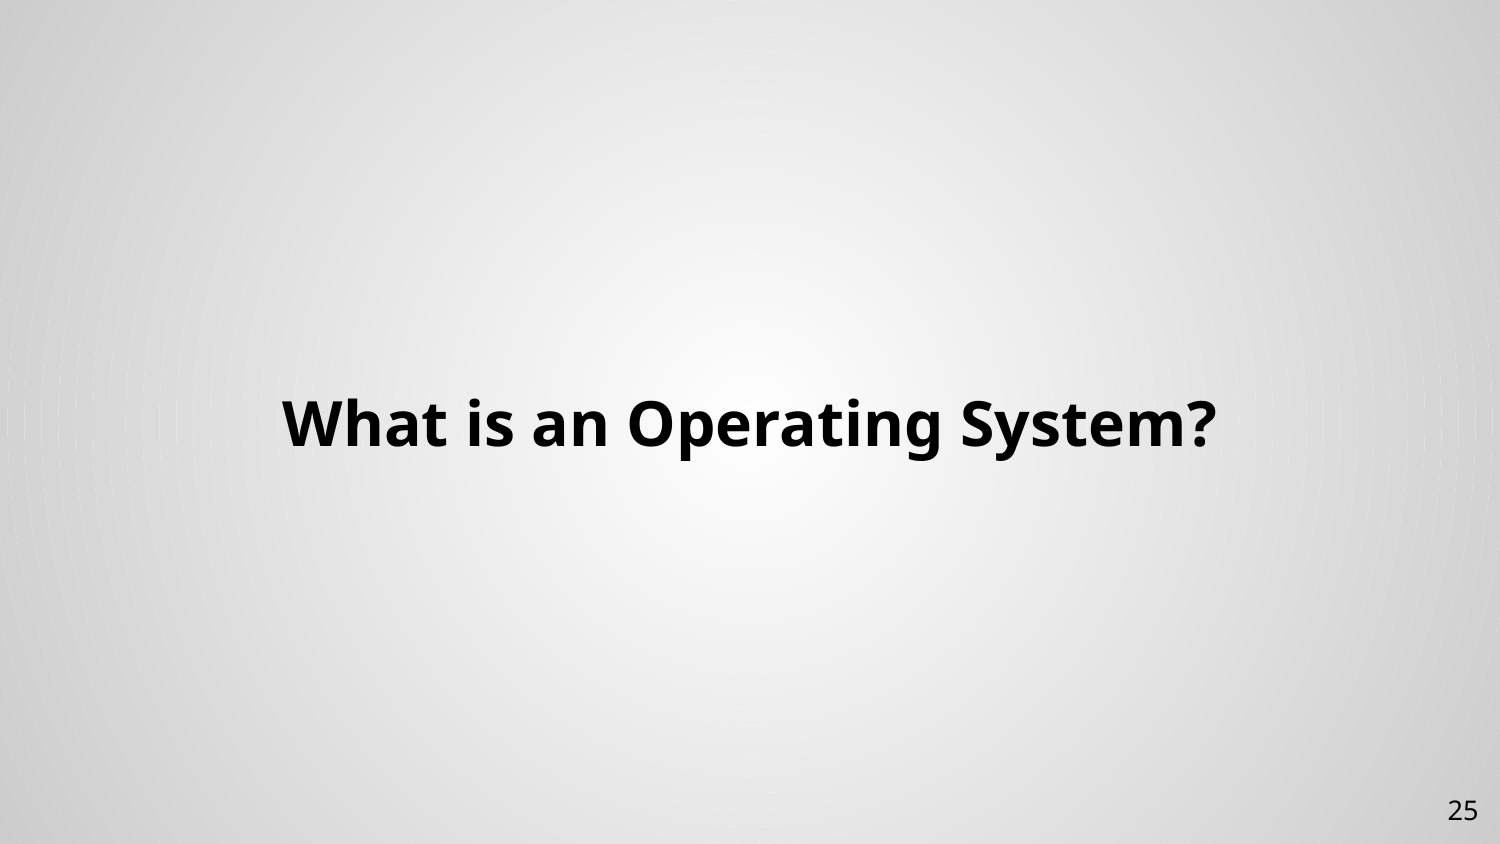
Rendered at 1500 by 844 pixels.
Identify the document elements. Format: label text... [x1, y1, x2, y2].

title What is an Operating System? [75, 375, 1425, 469]
slide_number 25 [1403, 779, 1494, 844]
